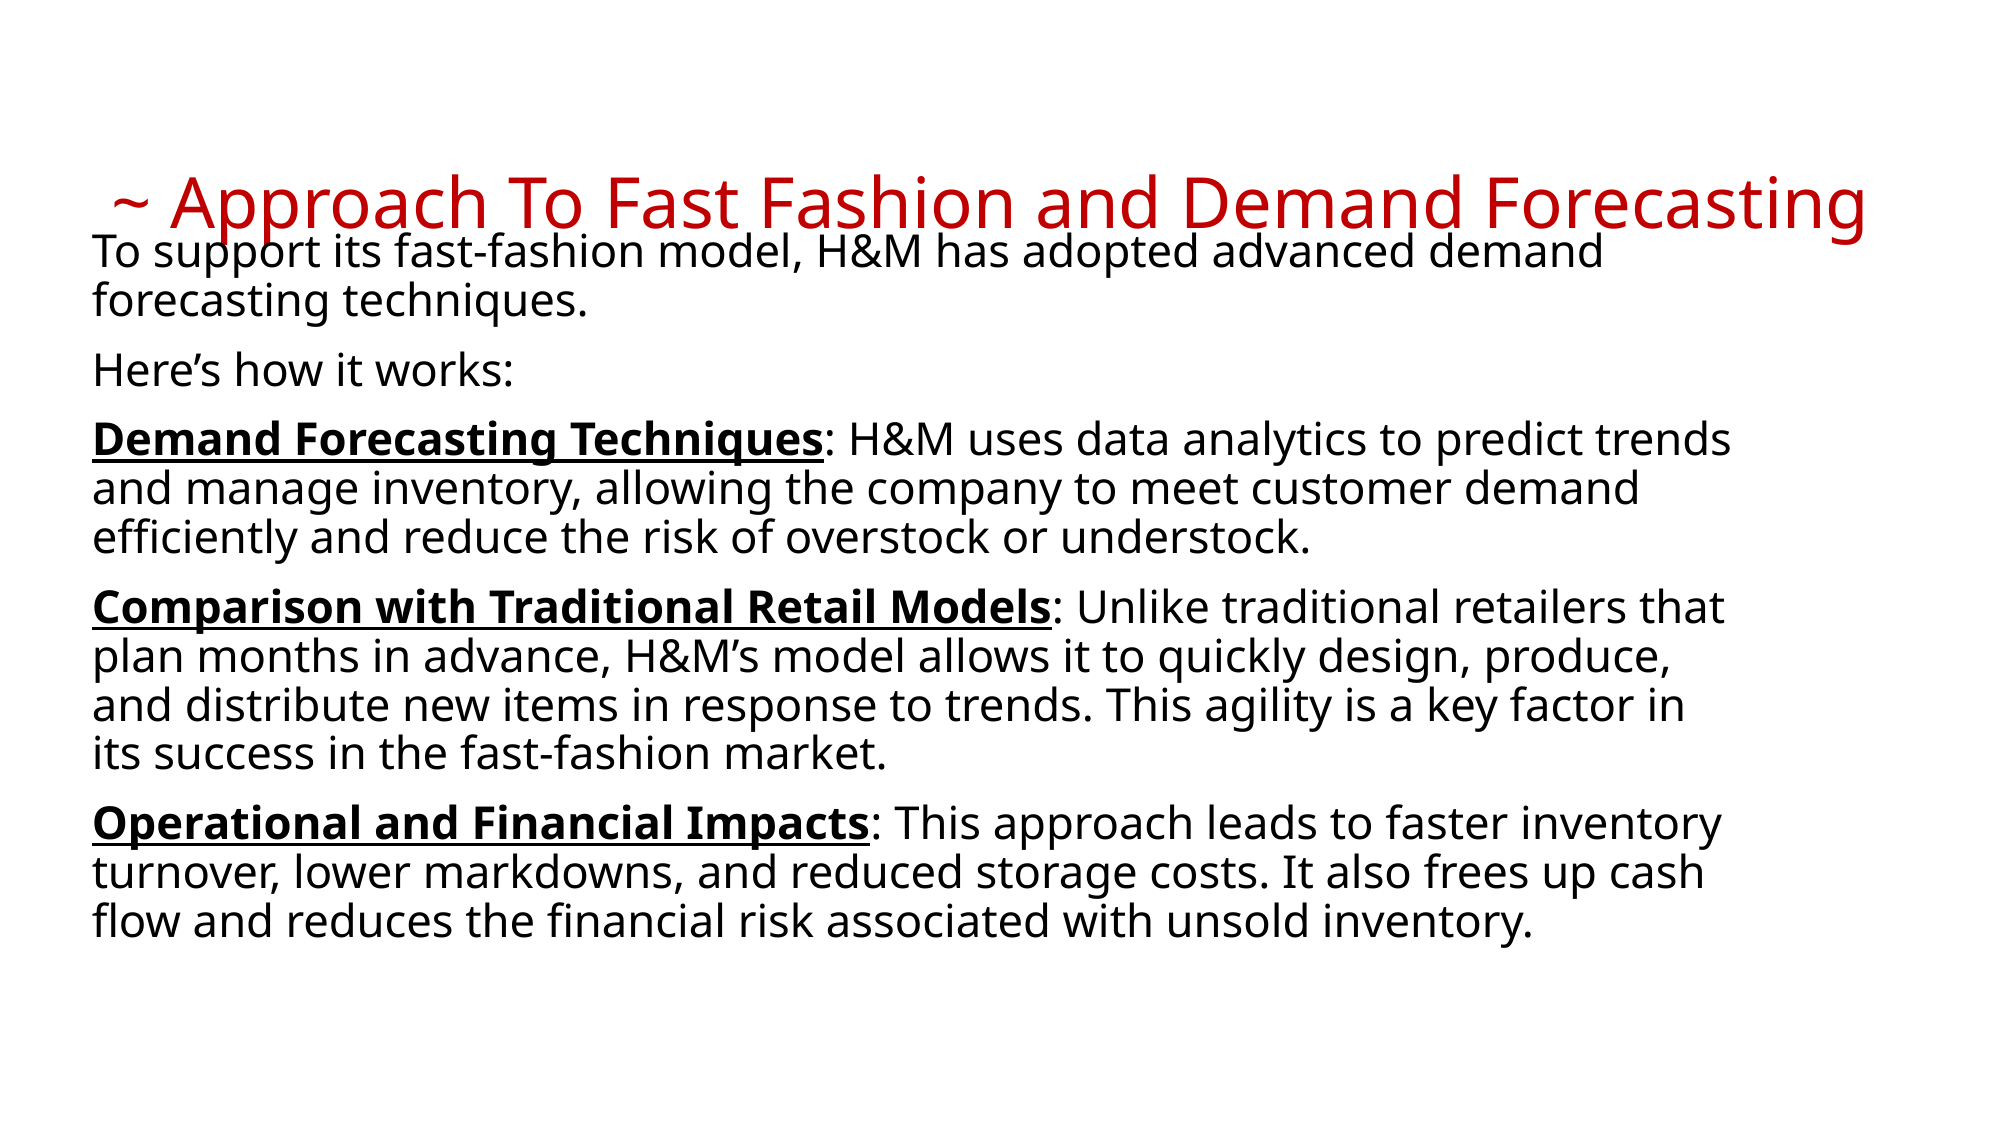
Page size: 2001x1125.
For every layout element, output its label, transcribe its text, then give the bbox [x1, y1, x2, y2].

title ~ Approach To Fast Fashion and Demand Forecasting [0, 118, 1983, 252]
subtitle To support its fast-fashion model, H&M has adopted advanced demand forecasting techniques. Here’s how it works: Demand Forecasting Techniques: H&M uses data analytics to predict trends and manage inventory, allowing the company to meet customer demand efficiently and reduce the risk of overstock or understock. Comparison with Traditional Retail Models: Unlike traditional retailers that plan months in advance, H&M’s model allows it to quickly design, produce, and distribute new items in response to trends. This agility is a key factor in its success in the fast-fashion market. Operational and Financial Impacts: This approach leads to faster inventory turnover, lower markdowns, and reduced storage costs. It also frees up cash flow and reduces the financial risk associated with unsold inventory. [76, 221, 1750, 1007]
